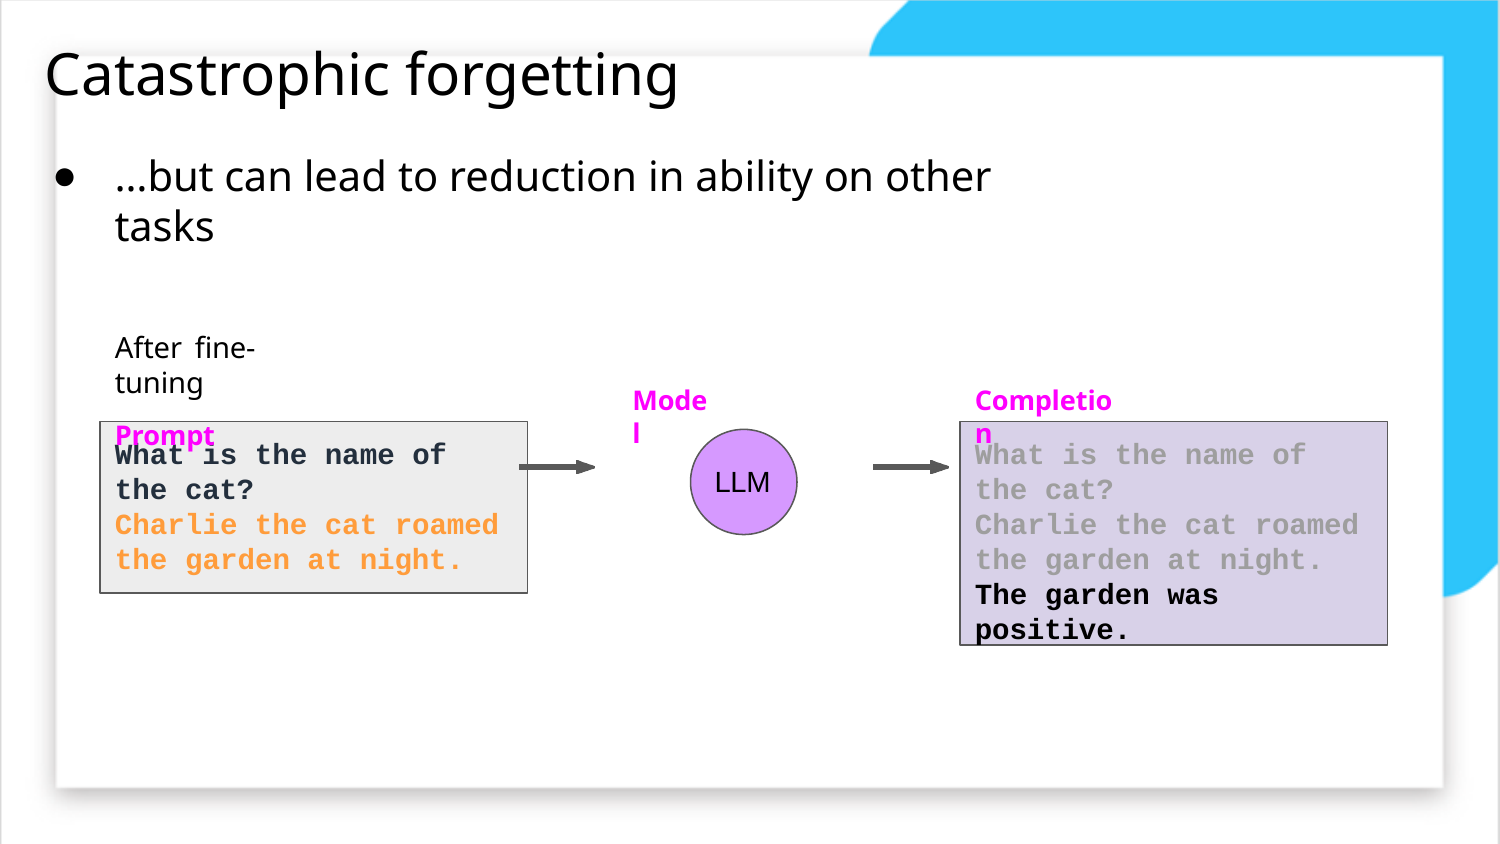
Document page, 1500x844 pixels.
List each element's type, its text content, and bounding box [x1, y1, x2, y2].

text_box What is the name of the cat? Charlie the cat roamed the garden at night. The garden was positive. [960, 421, 1388, 645]
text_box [872, 459, 949, 474]
text_box Model [631, 382, 712, 449]
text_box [519, 459, 595, 474]
title Catastrophic forgetting [25, 36, 725, 179]
text_box Completion [973, 382, 1118, 449]
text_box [99, 420, 529, 594]
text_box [689, 428, 798, 536]
text_box After fine-tuning Prompt [113, 328, 335, 419]
text_box …but can lead to reduction in ability on other tasks [50, 148, 1026, 250]
picture [0, 0, 1500, 844]
